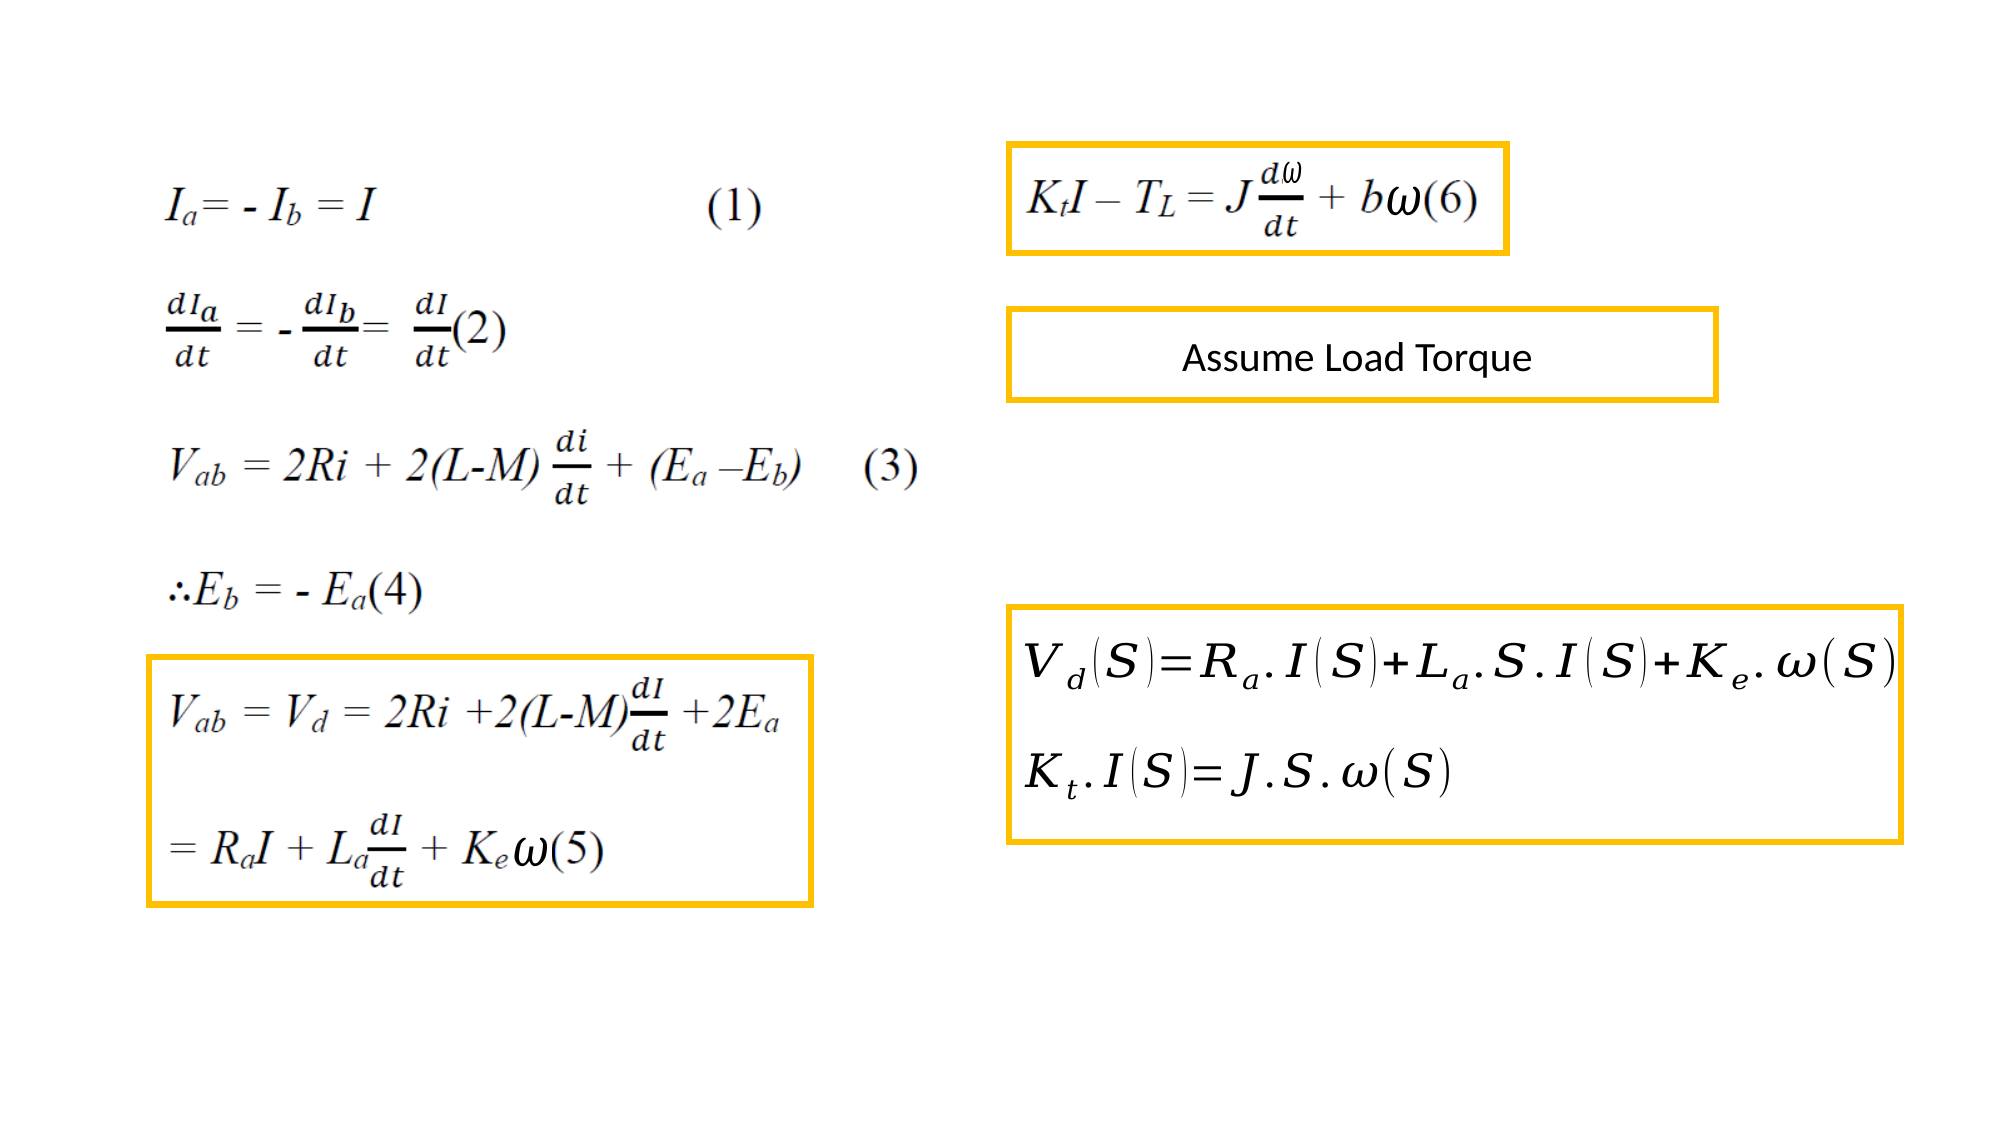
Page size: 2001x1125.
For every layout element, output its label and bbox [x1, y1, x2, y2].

text_box [116, 144, 1933, 905]
